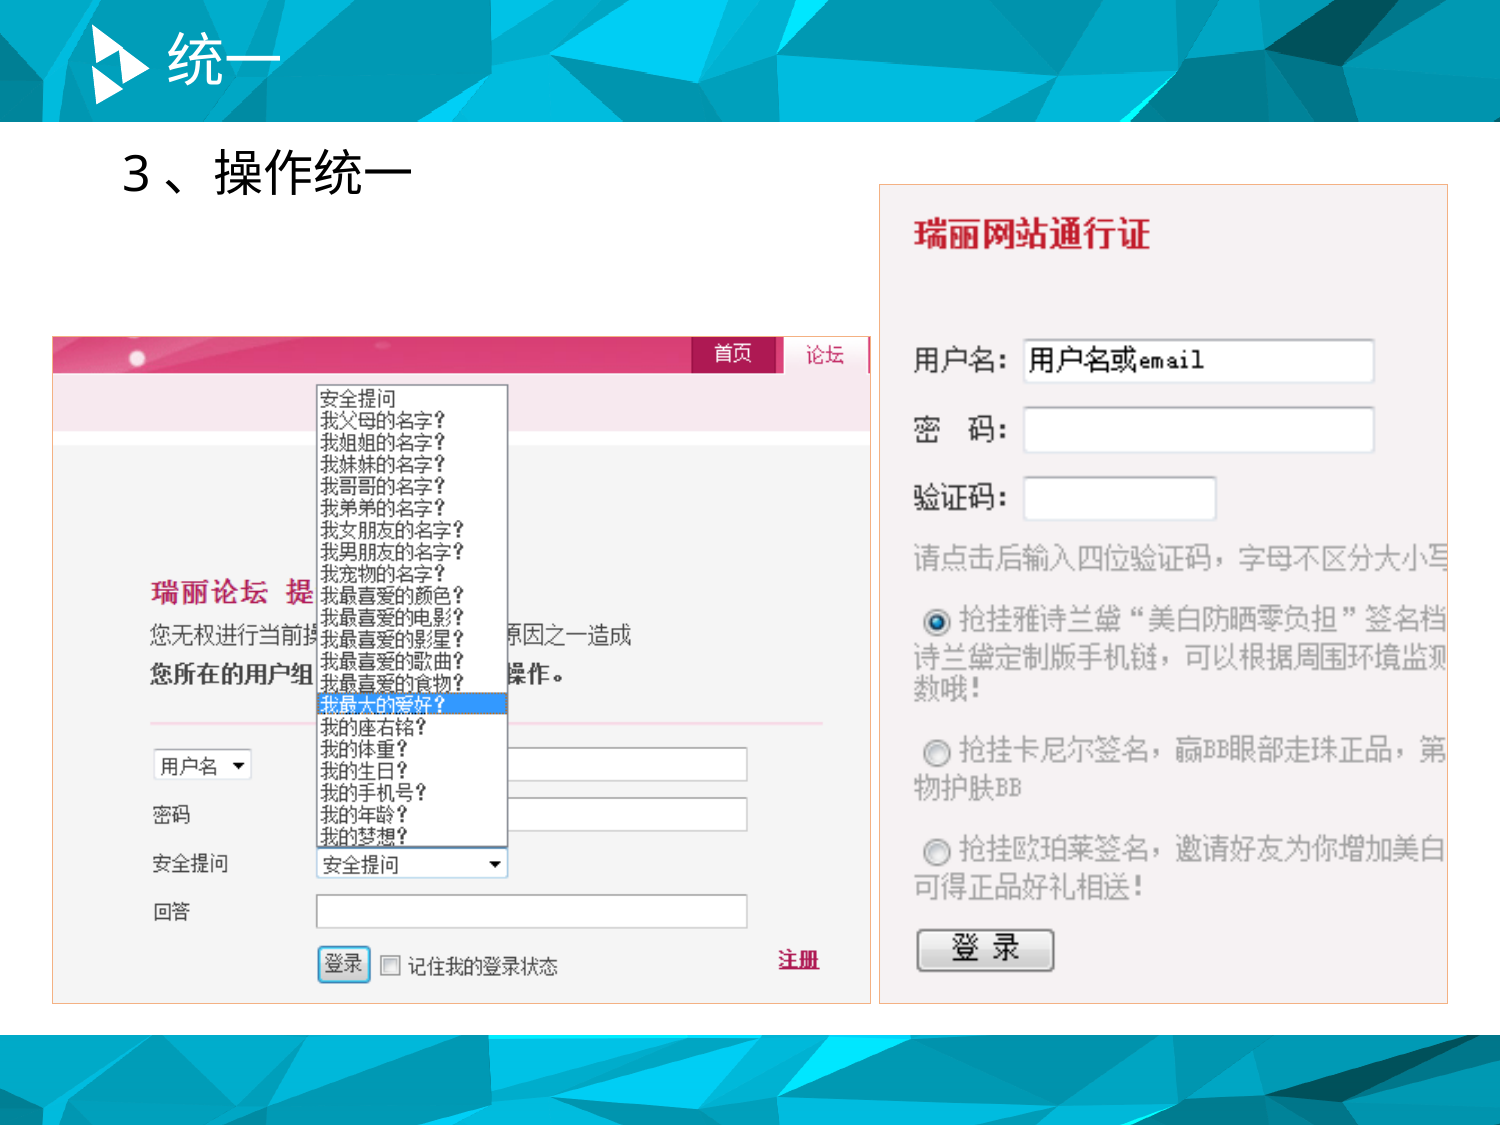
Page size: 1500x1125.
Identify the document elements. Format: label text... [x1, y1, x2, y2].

picture [52, 336, 870, 1004]
picture [0, 1035, 1500, 1125]
text_box 3、操作统一 [108, 133, 429, 209]
title 统一 [151, 11, 1446, 115]
picture [879, 184, 1448, 1004]
picture [0, 0, 1500, 122]
